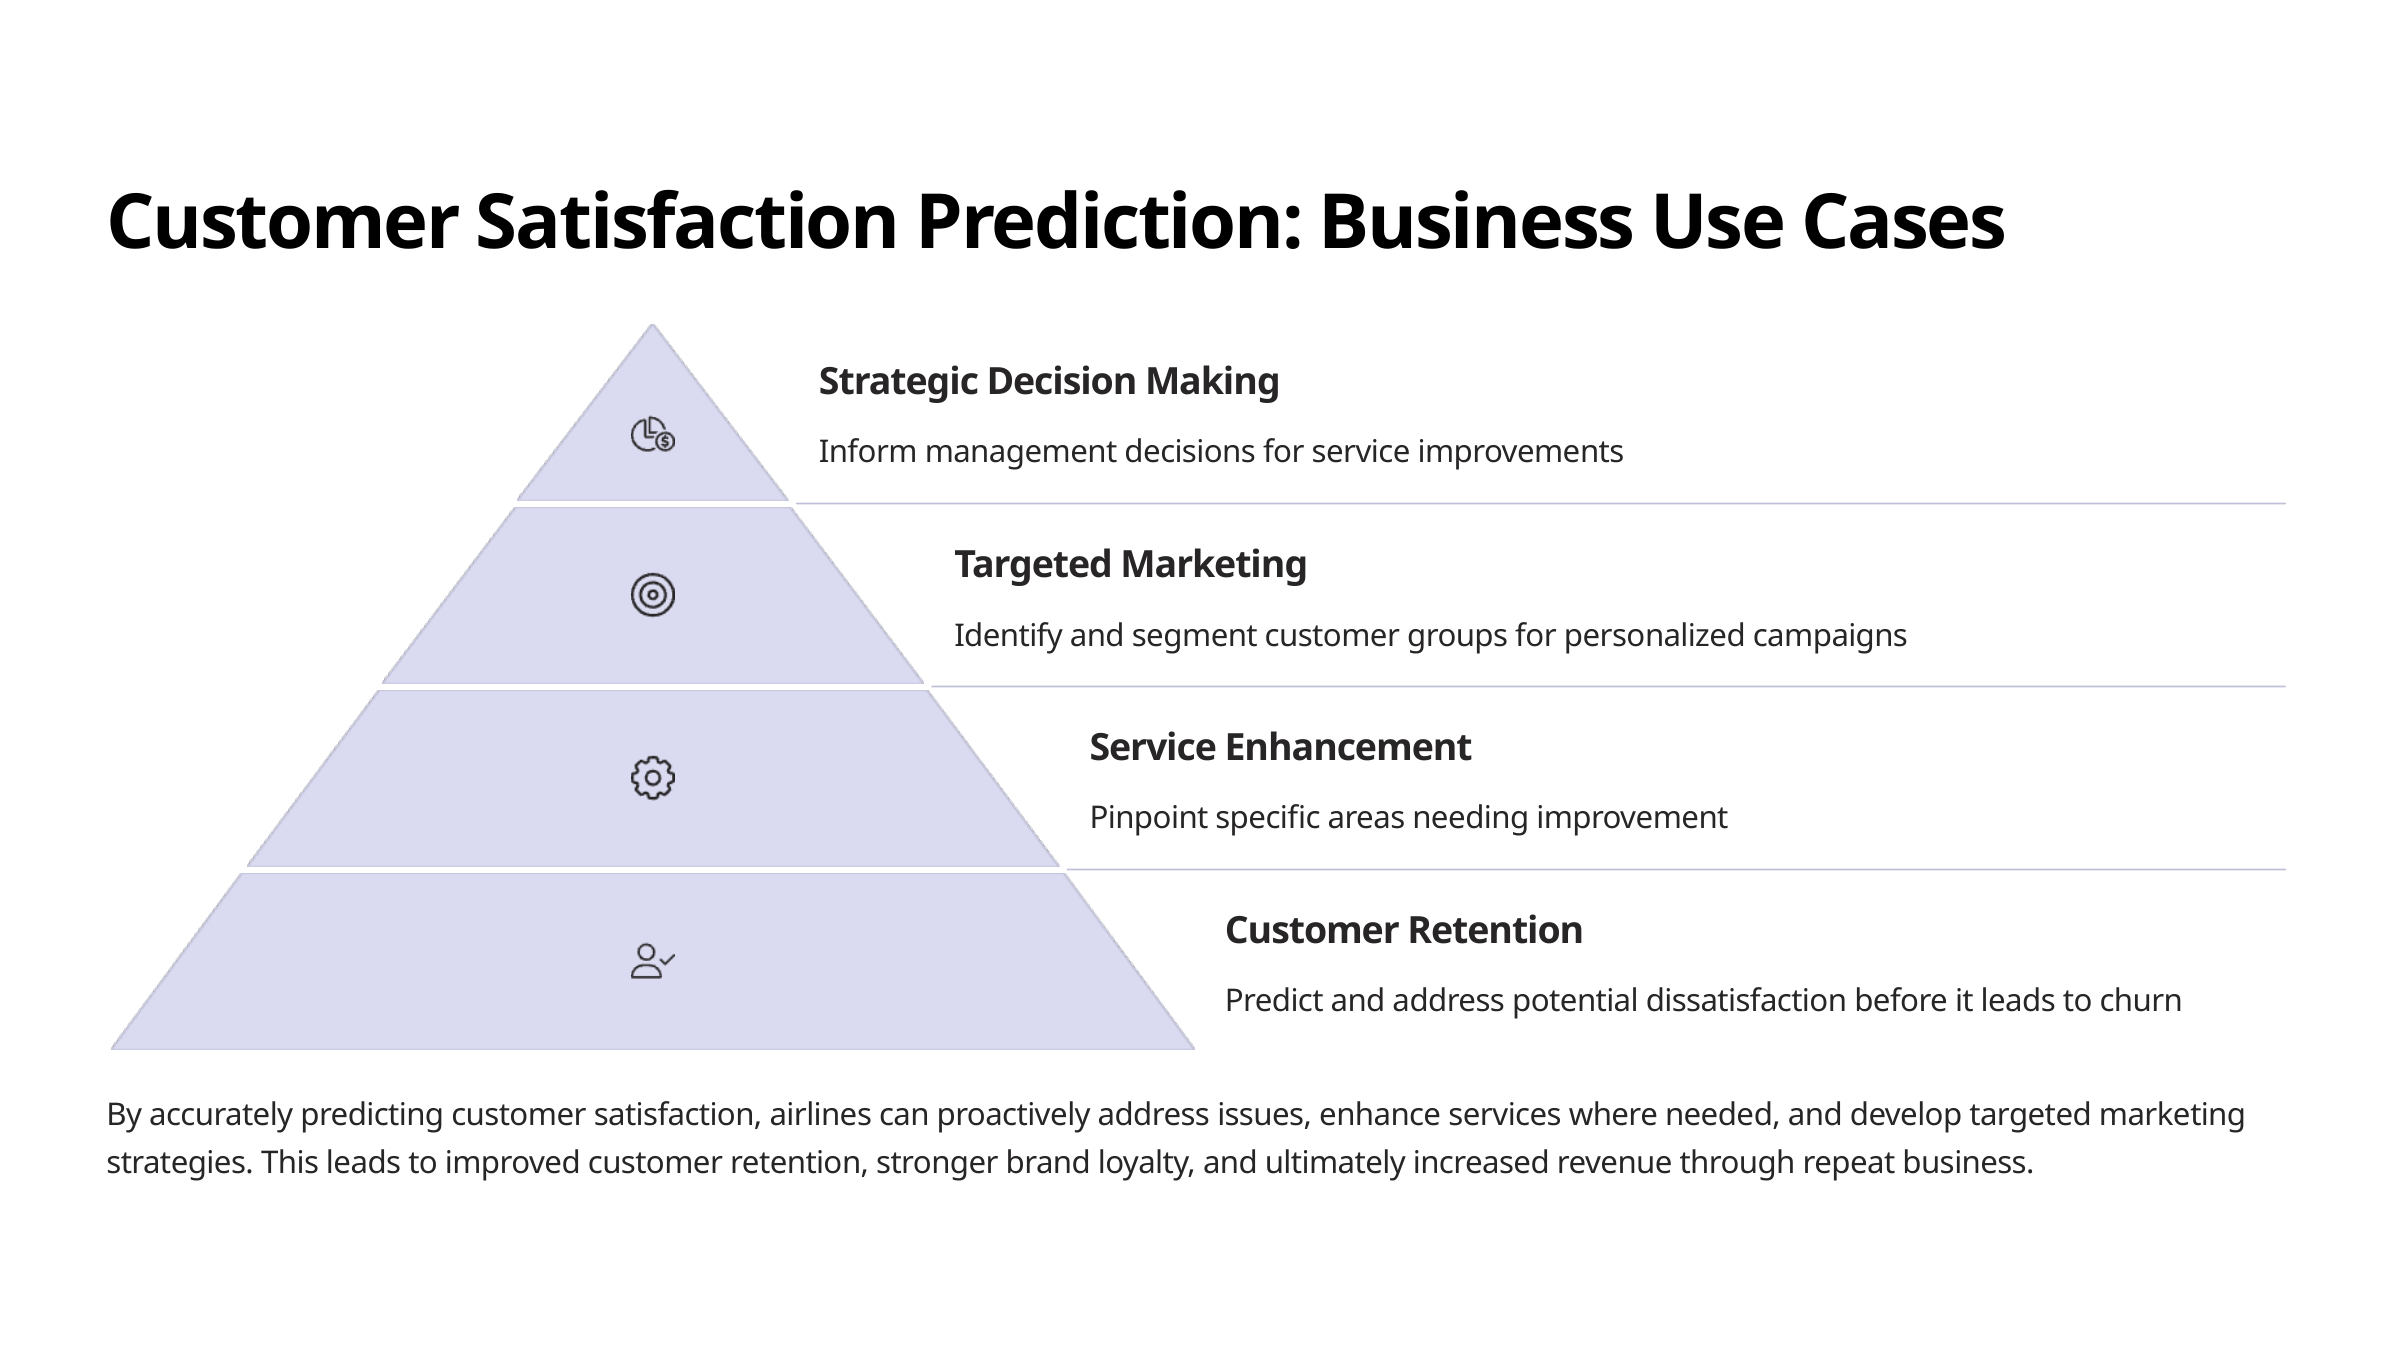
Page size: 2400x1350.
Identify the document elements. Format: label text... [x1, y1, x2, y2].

text_box Inform management decisions for service improvements [818, 421, 1597, 470]
text_box Strategic Decision Making [818, 355, 1277, 403]
text_box Pinpoint specific areas needing improvement [1089, 787, 1711, 836]
text_box Customer Satisfaction Prediction: Business Use Cases [106, 168, 2008, 265]
picture [382, 507, 924, 684]
text_box Service Enhancement [1089, 721, 1476, 769]
picture [247, 690, 1060, 867]
text_box Customer Retention [1224, 904, 1606, 952]
picture [517, 324, 789, 501]
text_box Identify and segment customer groups for personalized campaigns [954, 604, 1881, 653]
text_box Targeted Marketing [954, 538, 1335, 586]
text_box Predict and address potential dissatisfaction before it leads to churn [1224, 970, 2161, 1019]
text_box By accurately predicting customer satisfaction, airlines can proactively address issues, enhance services where needed, and develop targeted marketing strategies. This leads to improved customer retention, stronger brand loyalty, and ultimately increased revenue through repeat business. [106, 1083, 2294, 1181]
picture [111, 873, 1195, 1050]
